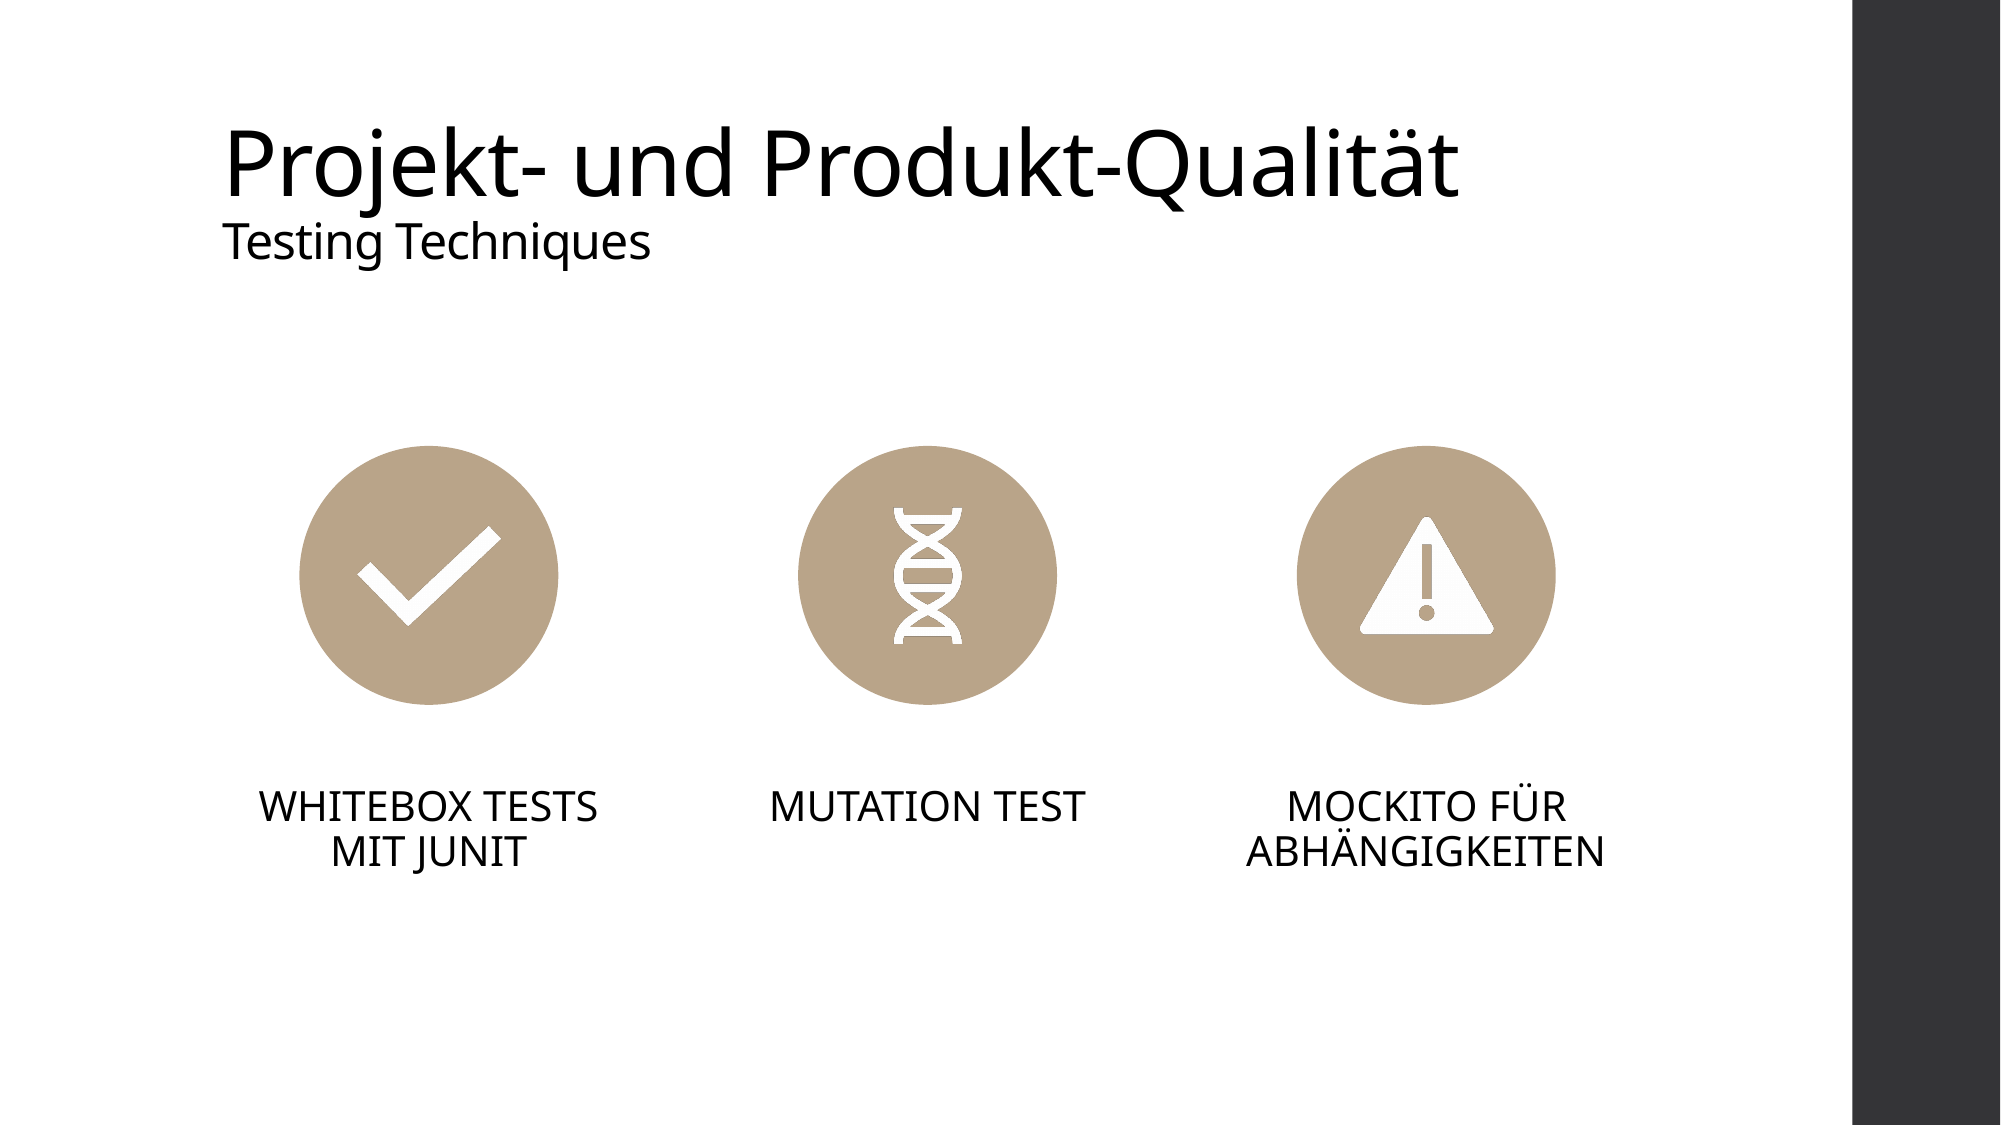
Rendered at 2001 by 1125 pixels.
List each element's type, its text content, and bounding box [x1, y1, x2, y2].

title Projekt- und Produkt-Qualität Testing Techniques [206, 60, 1797, 278]
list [206, 329, 1649, 1020]
